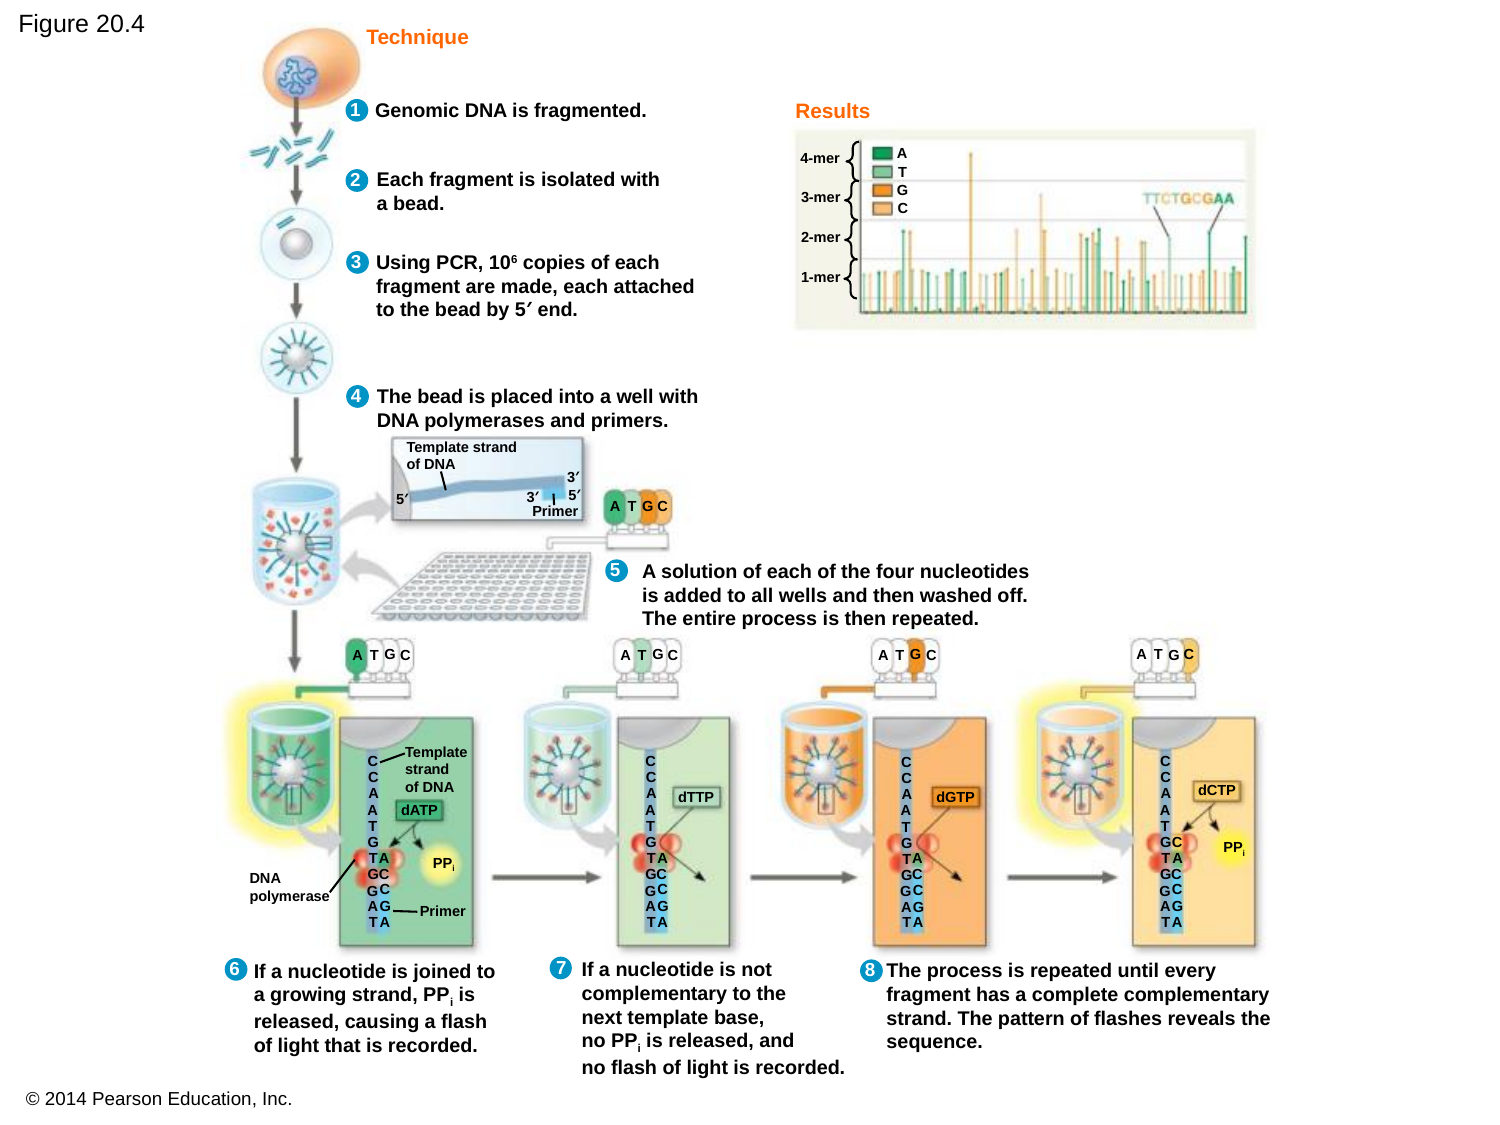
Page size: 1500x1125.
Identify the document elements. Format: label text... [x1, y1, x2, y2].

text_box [339, 249, 374, 276]
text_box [366, 752, 392, 931]
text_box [338, 167, 373, 194]
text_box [217, 955, 252, 983]
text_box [644, 752, 670, 931]
title Figure 20.4 [3, 0, 930, 50]
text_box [900, 752, 926, 932]
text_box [339, 383, 374, 410]
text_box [440, 471, 446, 491]
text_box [852, 957, 888, 985]
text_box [545, 955, 577, 983]
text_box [1159, 752, 1185, 931]
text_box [394, 753, 405, 763]
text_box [338, 96, 373, 124]
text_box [598, 557, 633, 585]
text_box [329, 859, 356, 893]
picture [216, 21, 1284, 1079]
